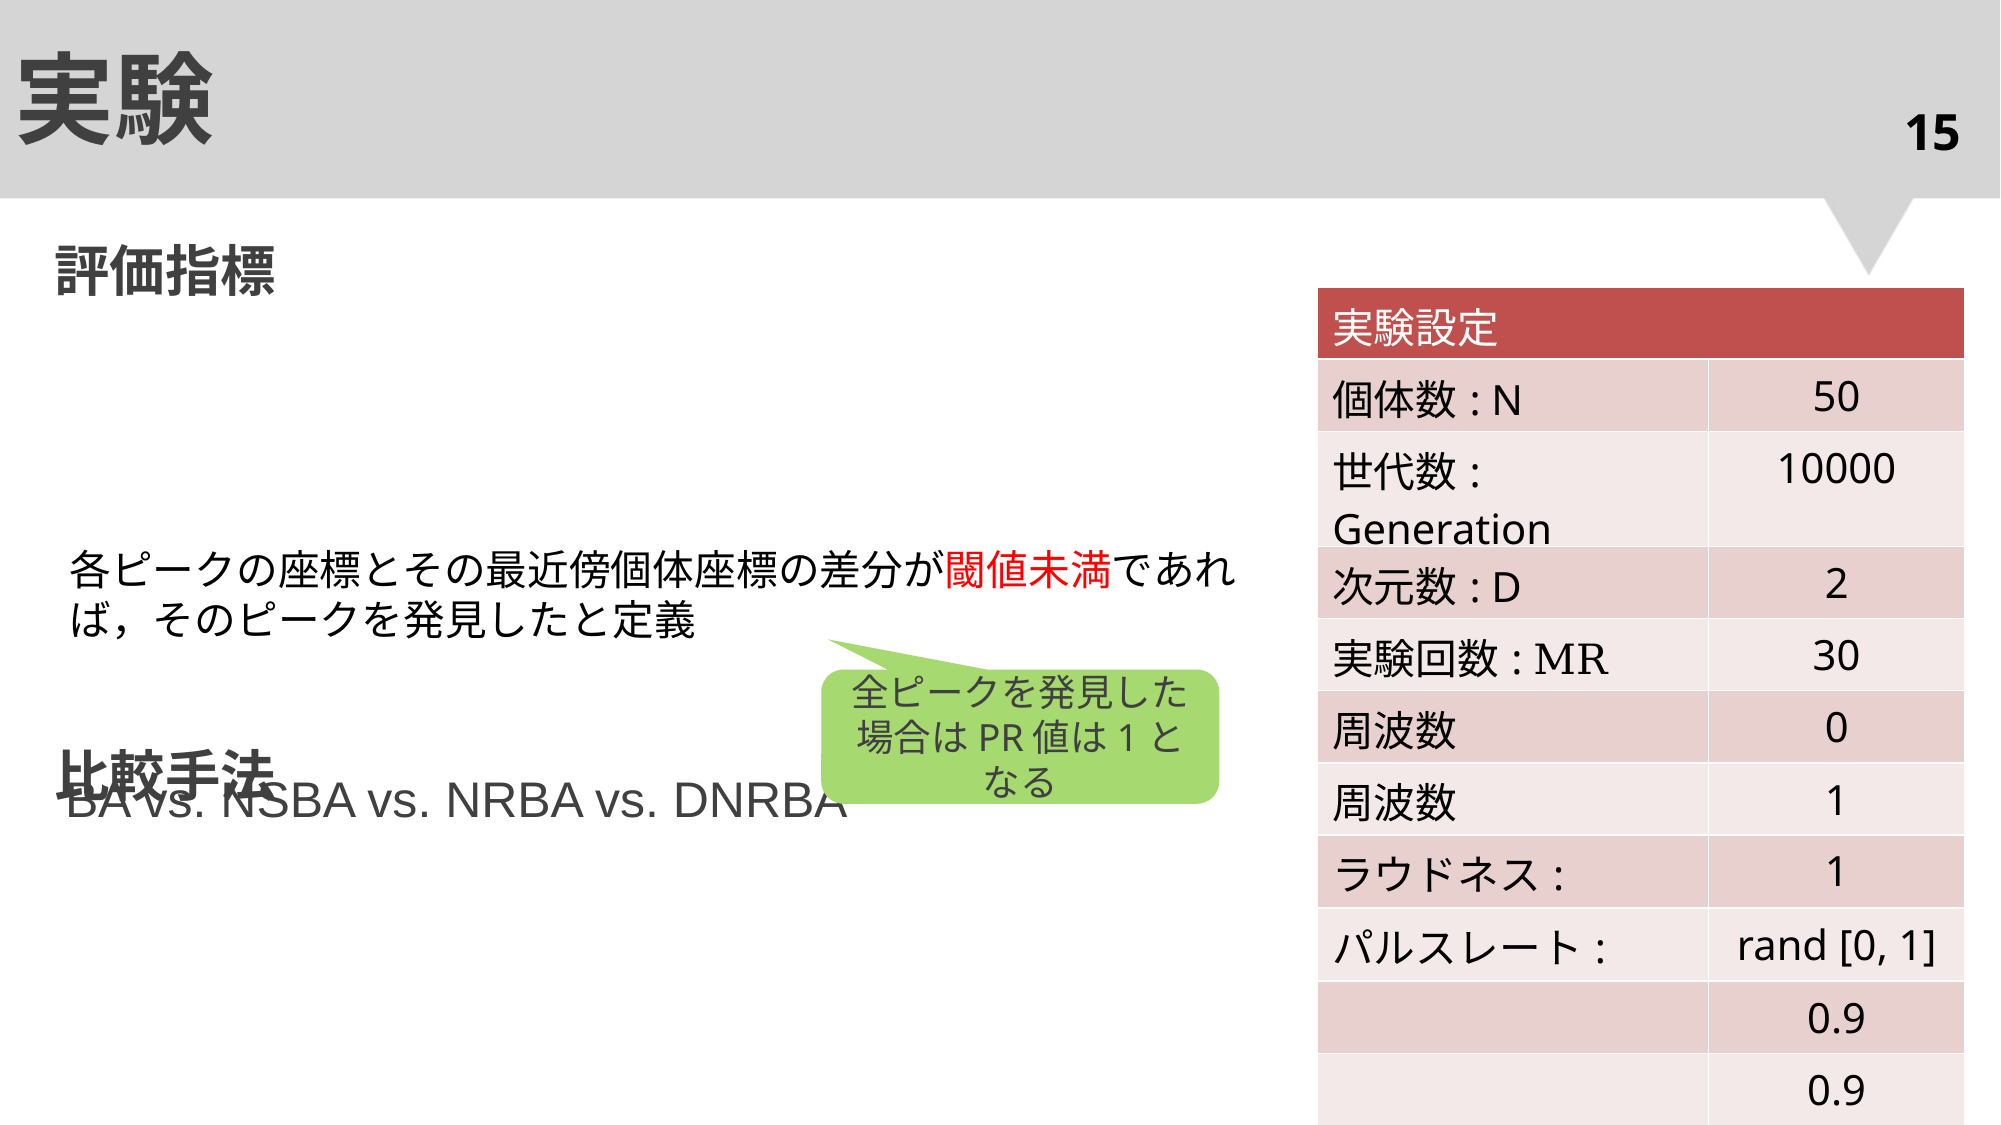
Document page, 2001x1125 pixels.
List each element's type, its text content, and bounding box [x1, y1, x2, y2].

text_box 比較手法 [39, 723, 1316, 825]
text_box 全ピークを発見した 場合はPR値は1となる [819, 637, 1222, 806]
text_box 15 [1769, 93, 1977, 168]
title 実験 [0, 0, 2000, 194]
picture [0, 0, 2001, 1125]
list 評価指標 [39, 219, 1948, 320]
